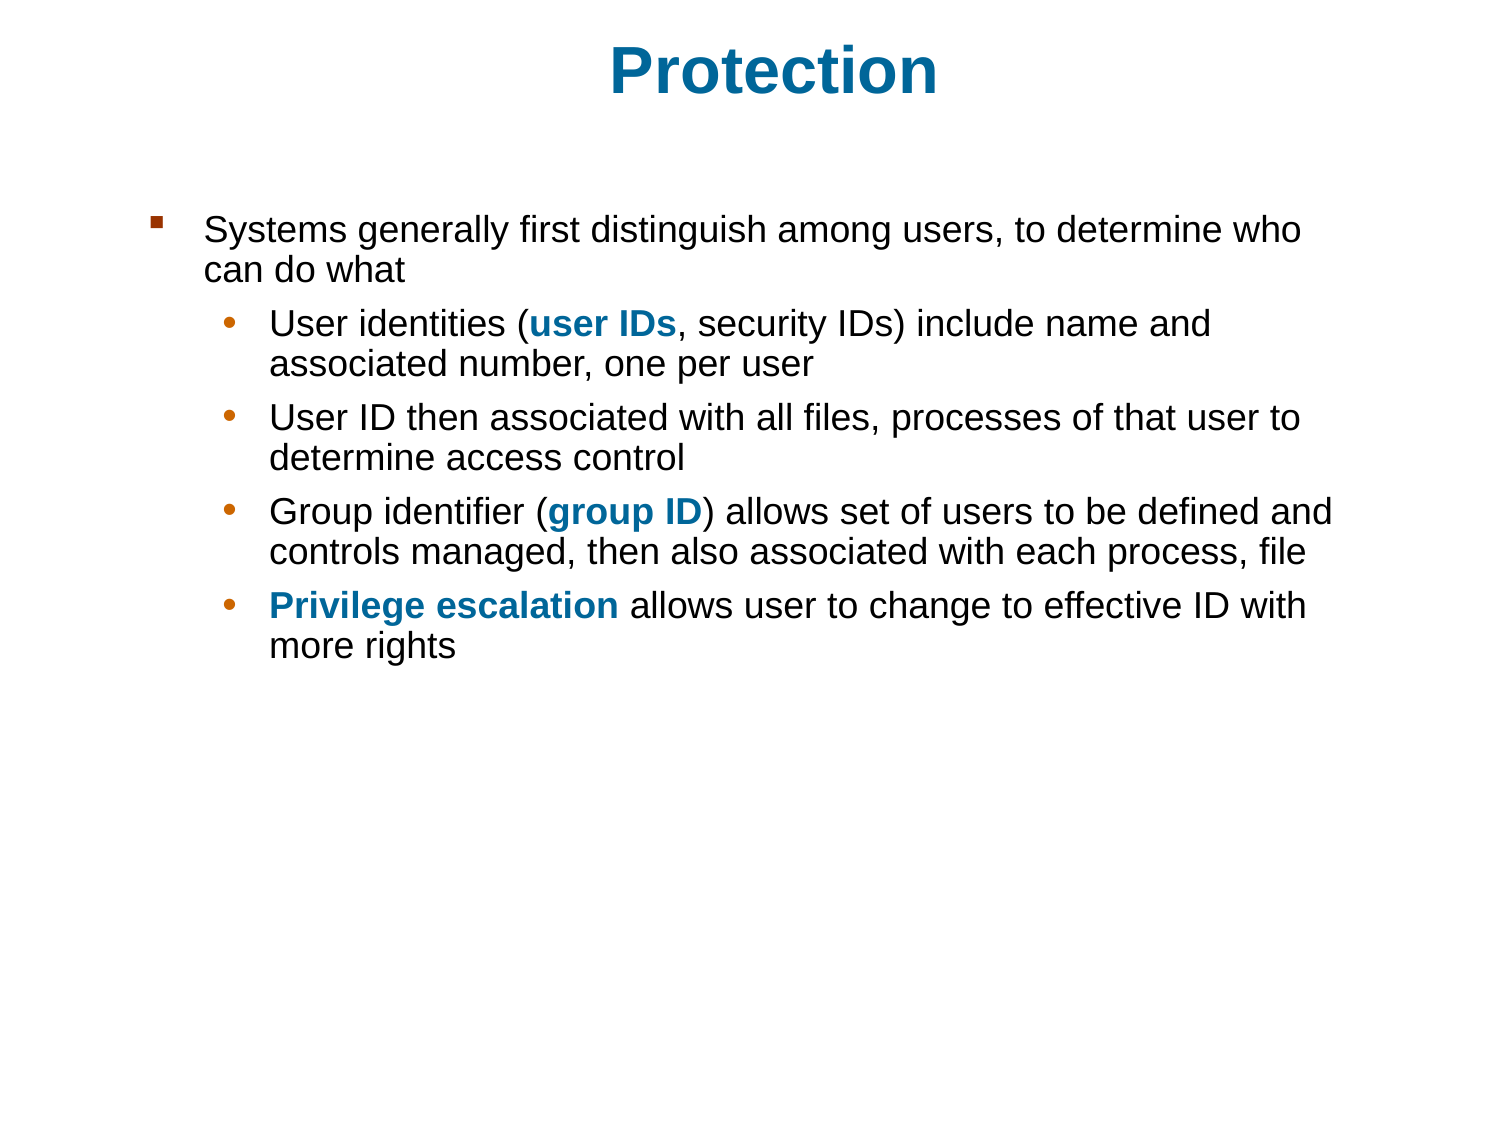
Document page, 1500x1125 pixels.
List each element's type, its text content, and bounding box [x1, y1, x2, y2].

list Systems generally first distinguish among users, to determine who can do what User identities (user IDs, security IDs) include name and associated number, one per user User ID then associated with all files, processes of that user to determine access control Group identifier (group ID) allows set of users to be defined and controls managed, then also associated with each process, file Privilege escalation allows user to change to effective ID with more rights [132, 202, 1387, 1053]
title Protection [167, 20, 1401, 115]
